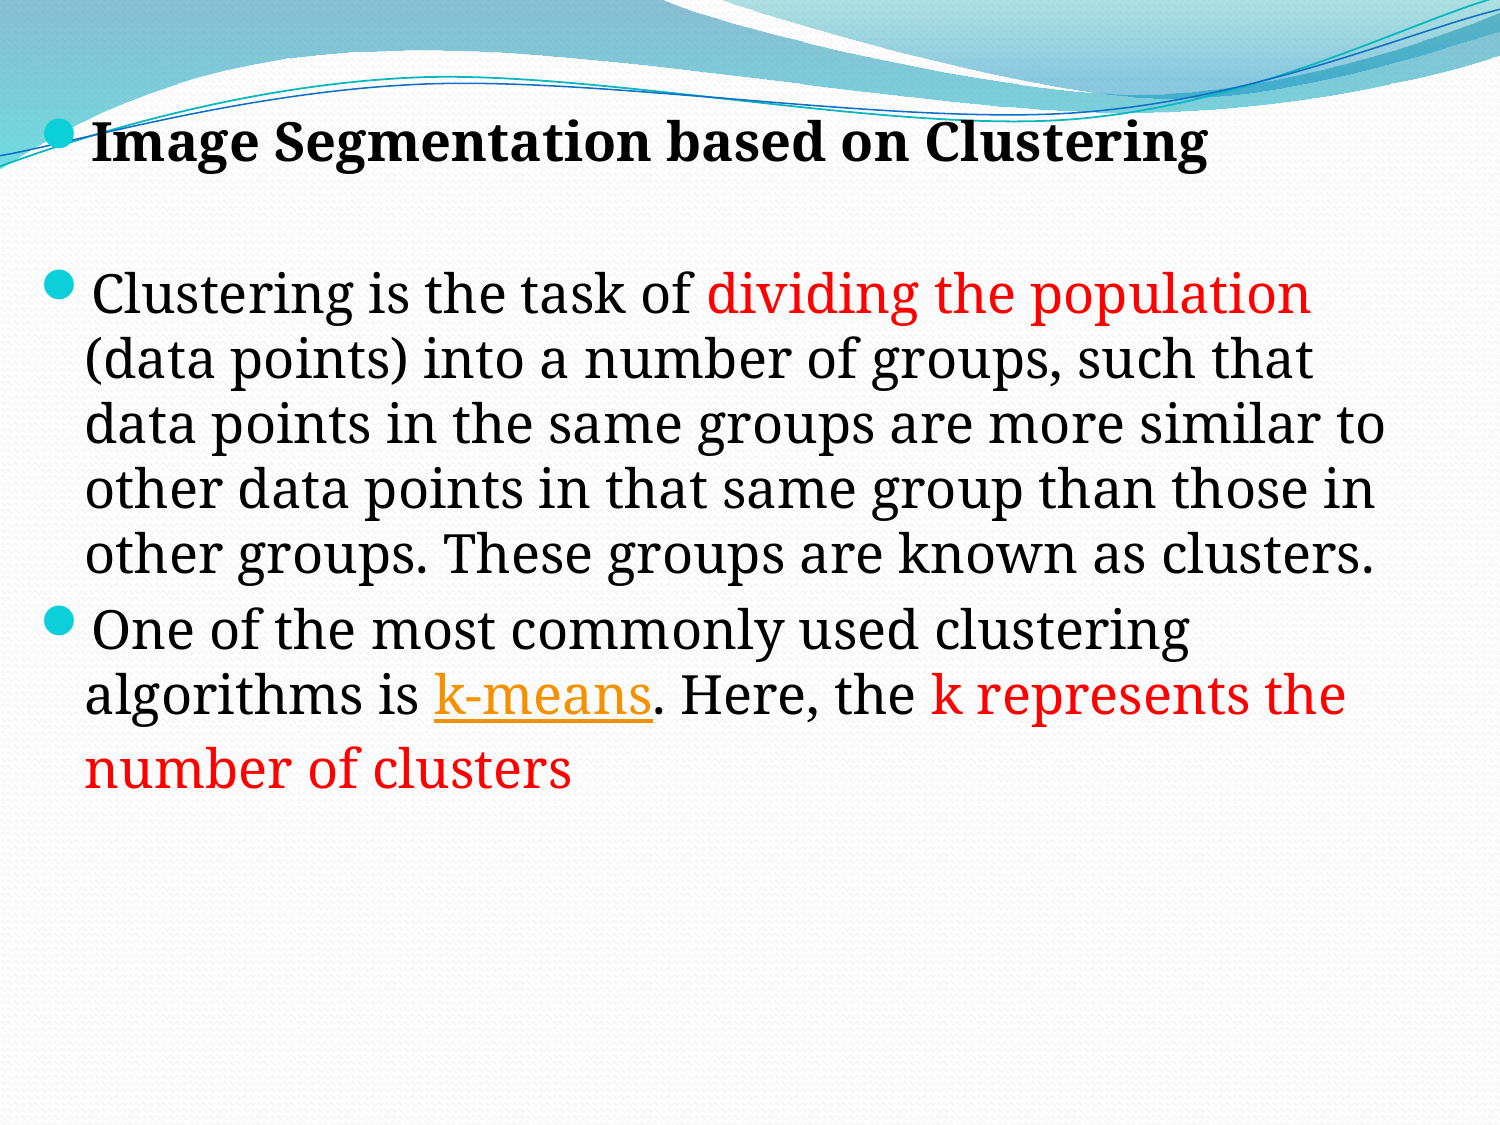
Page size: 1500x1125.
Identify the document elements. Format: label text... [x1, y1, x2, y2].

list Image Segmentation based on Clustering Clustering is the task of dividing the population (data points) into a number of groups, such that data points in the same groups are more similar to other data points in that same group than those in other groups. These groups are known as clusters. One of the most commonly used clustering algorithms is k-means. Here, the k represents the number of clusters [24, 99, 1425, 1013]
